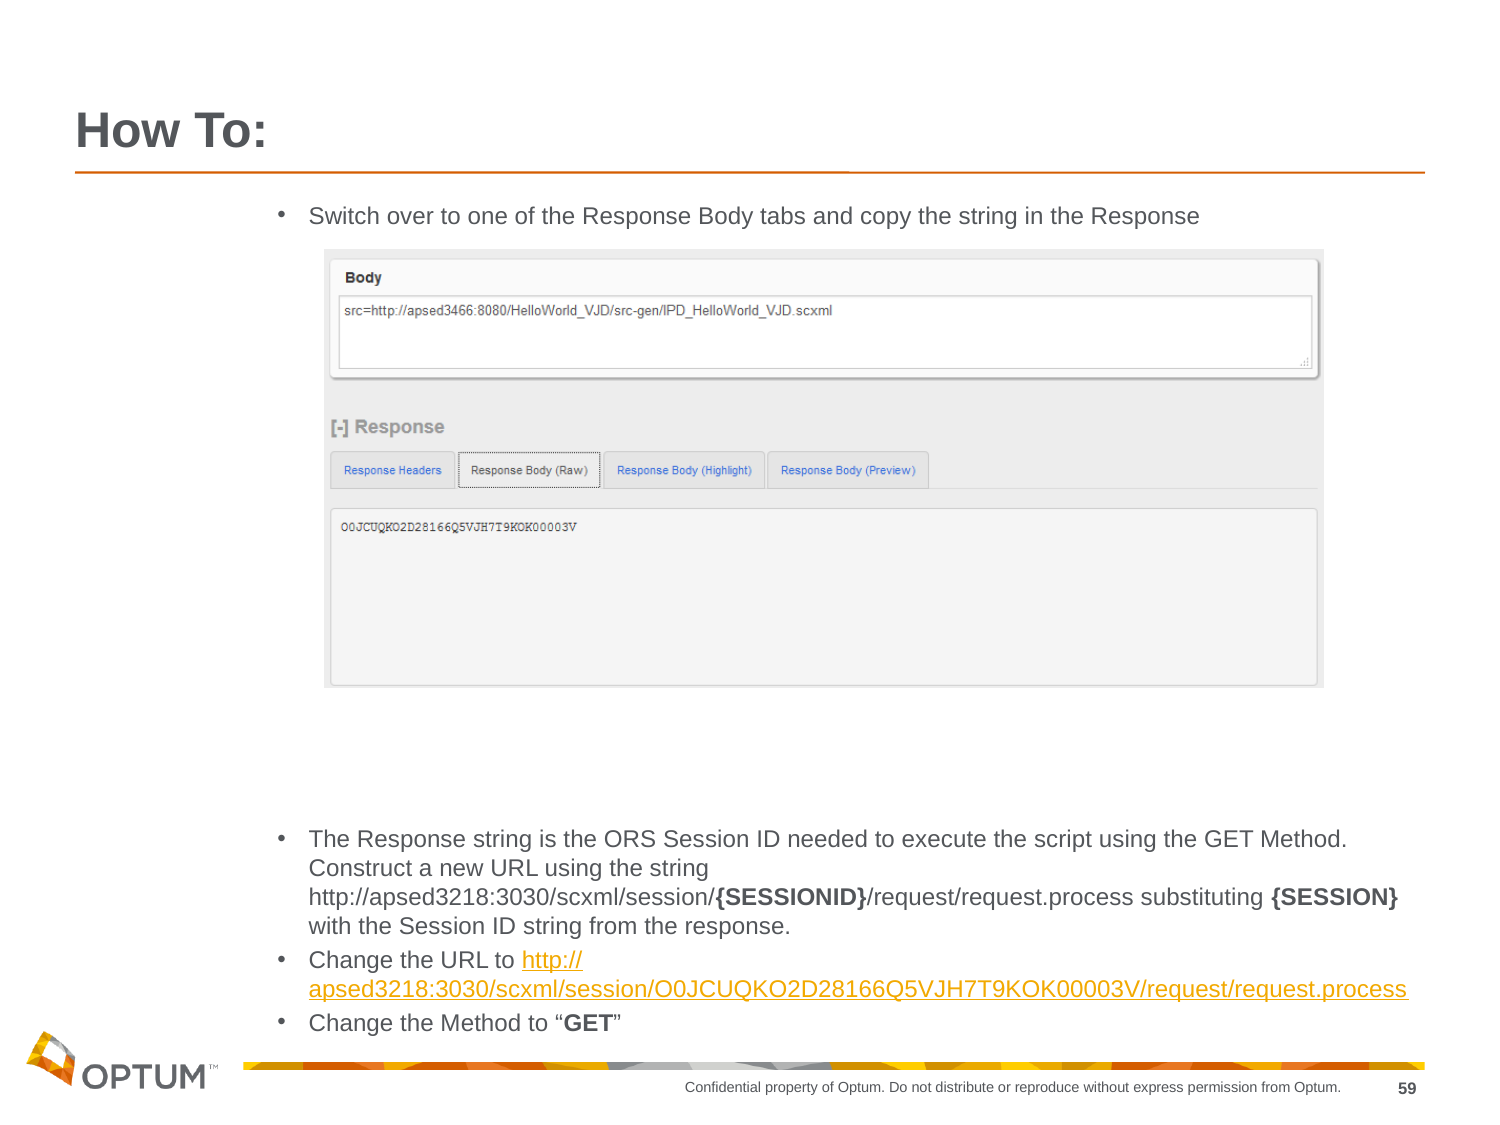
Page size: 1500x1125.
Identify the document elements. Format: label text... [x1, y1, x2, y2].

title How To: [75, 31, 1425, 158]
picture [24, 1029, 220, 1091]
list Switch over to one of the Response Body tabs and copy the string in the Response The Response string is the ORS Session ID needed to execute the script using the GET Method. Construct a new URL using the string http://apsed3218:3030/scxml/session/{SESSIONID}/request/request.process substituting {SESSION} with the Session ID string from the response. Change the URL to http://apsed3218:3030/scxml/session/O0JCUQKO2D28166Q5VJH7T9KOK00003V/request/request.process Change the Method to “GET” [75, 200, 1425, 1040]
picture [243, 1062, 1425, 1070]
picture [324, 249, 1325, 688]
